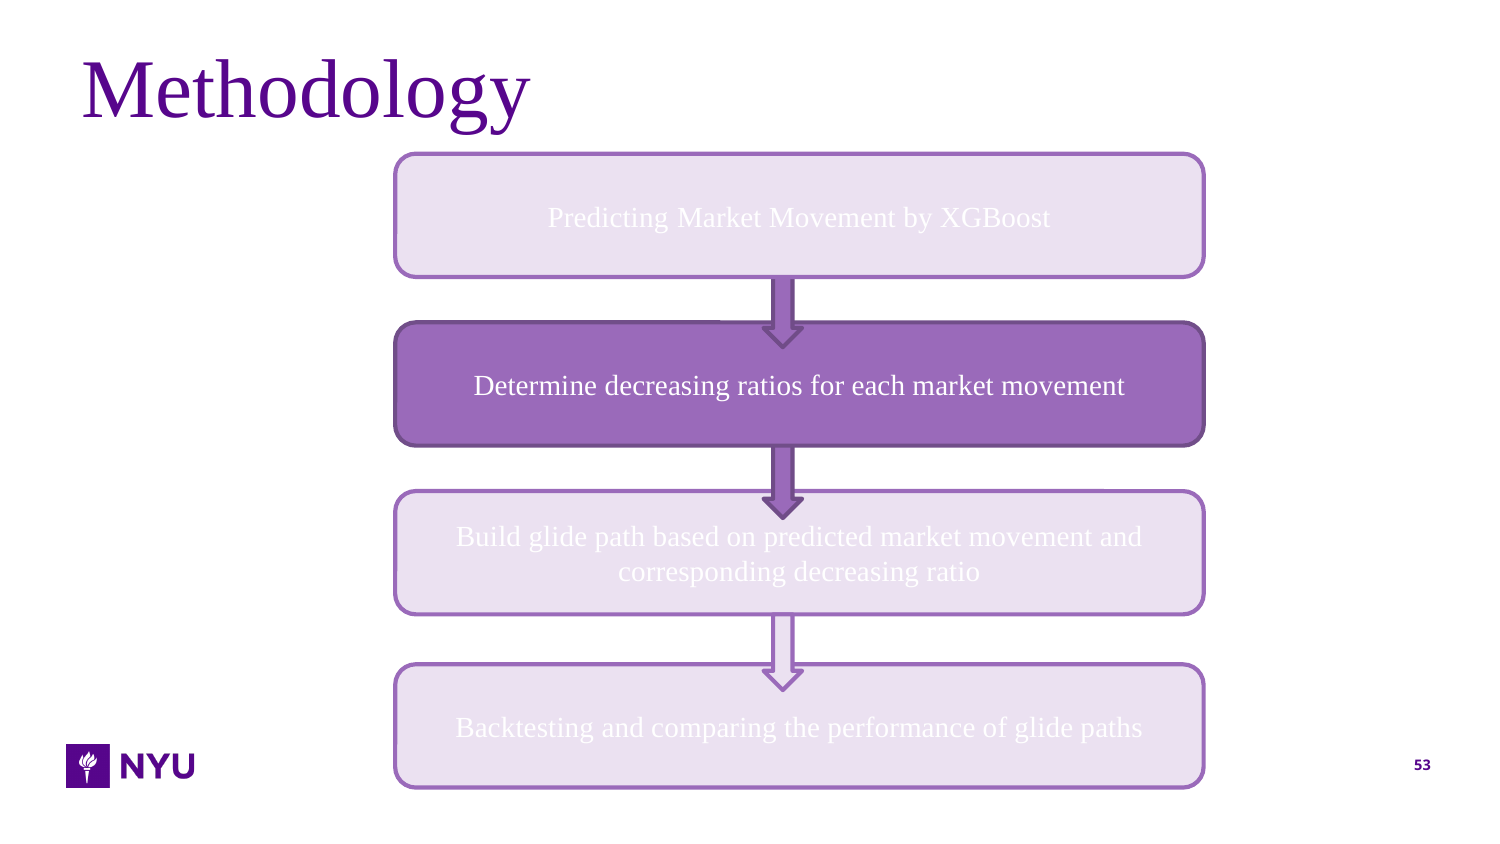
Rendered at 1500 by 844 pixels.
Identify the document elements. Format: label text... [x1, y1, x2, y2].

picture [66, 744, 195, 788]
text_box [761, 448, 805, 521]
text_box Predicting Market Movement by XGBoost [393, 151, 1206, 280]
text_box Backtesting and comparing the performance of glide paths [393, 662, 1206, 790]
text_box [761, 612, 805, 693]
text_box [761, 280, 805, 350]
text_box Build glide path based on predicted market movement and corresponding decreasing ratio [393, 488, 1206, 617]
text_box Determine decreasing ratios for each market movement [393, 320, 1206, 448]
title Methodology [66, 34, 1291, 161]
